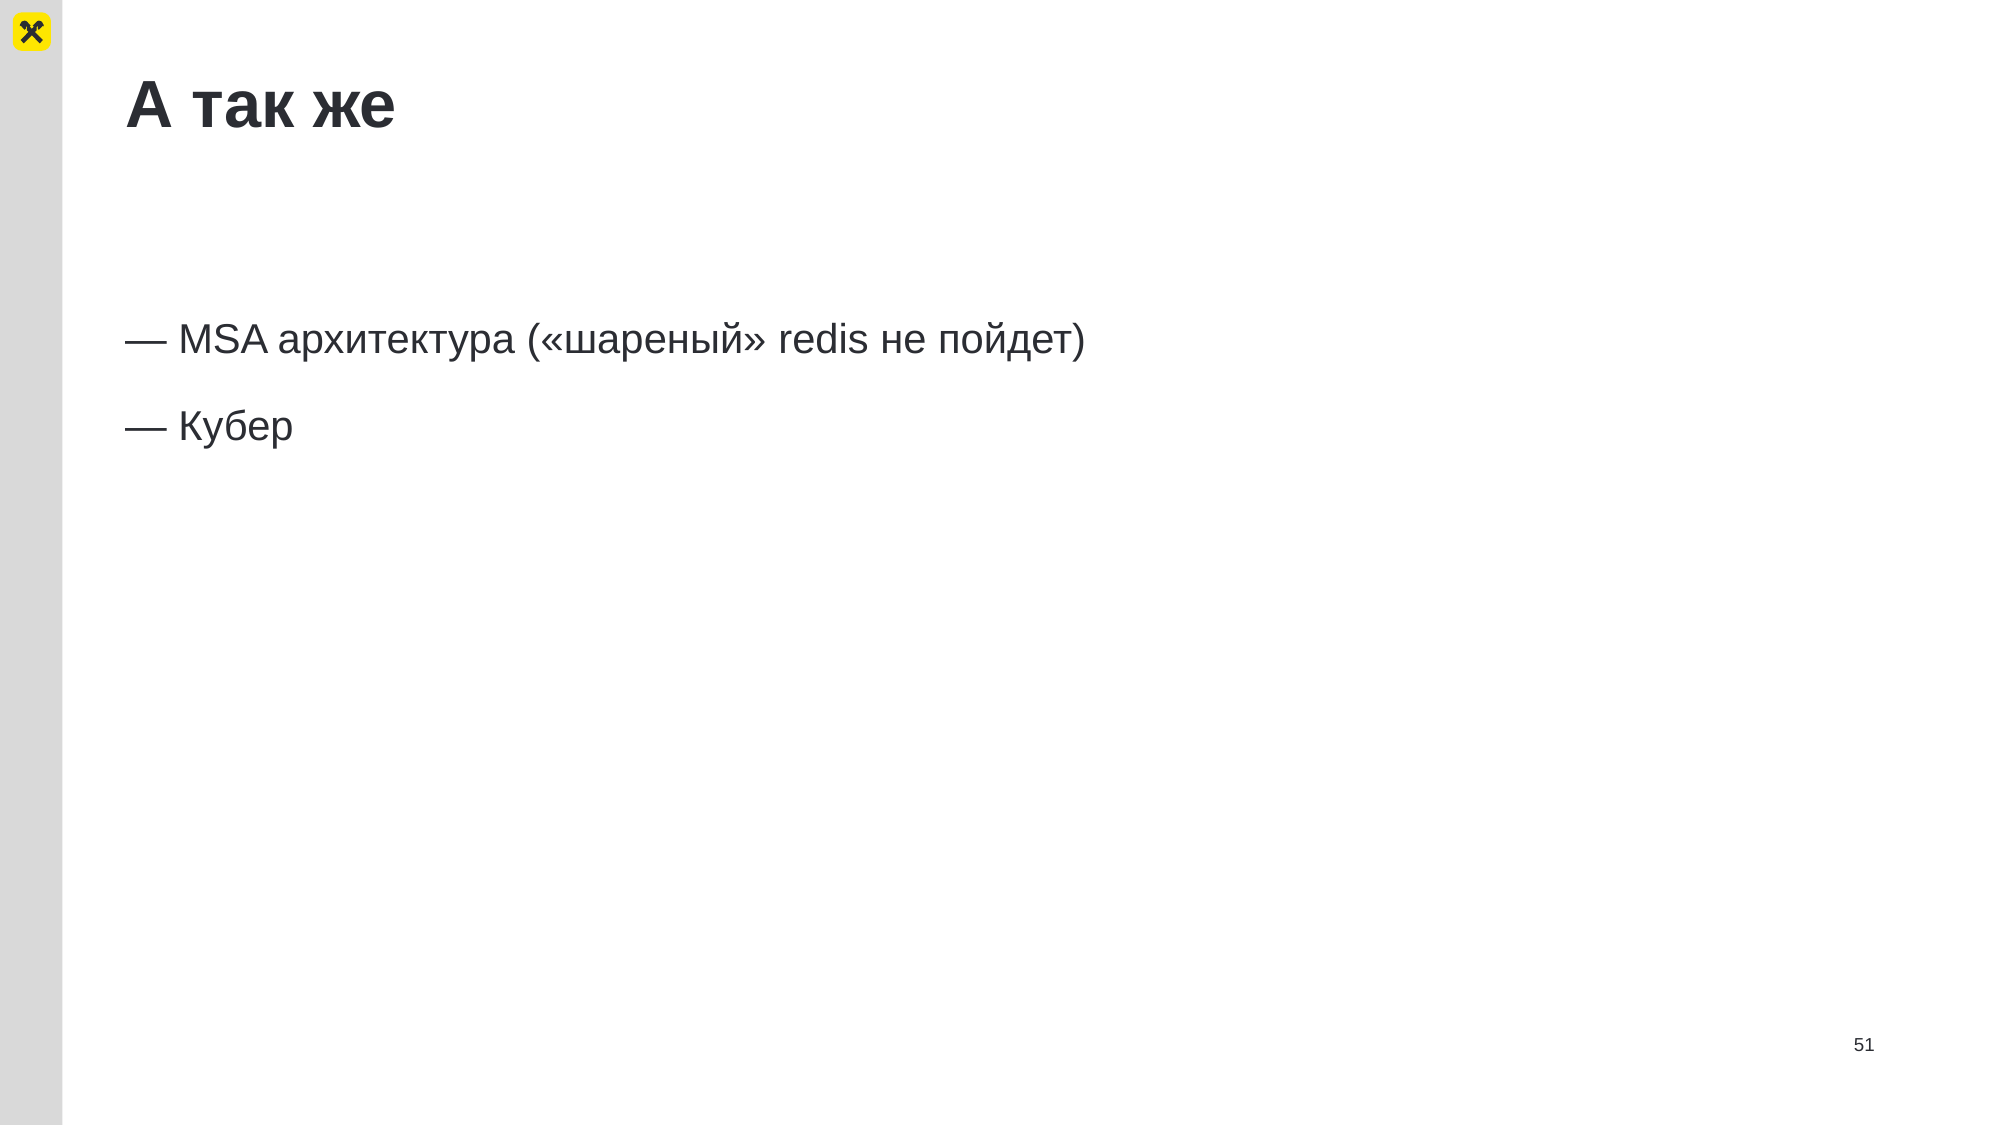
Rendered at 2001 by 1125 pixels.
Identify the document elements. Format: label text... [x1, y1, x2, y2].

title А так же [125, 62, 1875, 157]
list — MSA архитектура («шареный» redis не пойдет) — Кубер [125, 278, 1769, 852]
slide_number 51 [1749, 1000, 1875, 1064]
